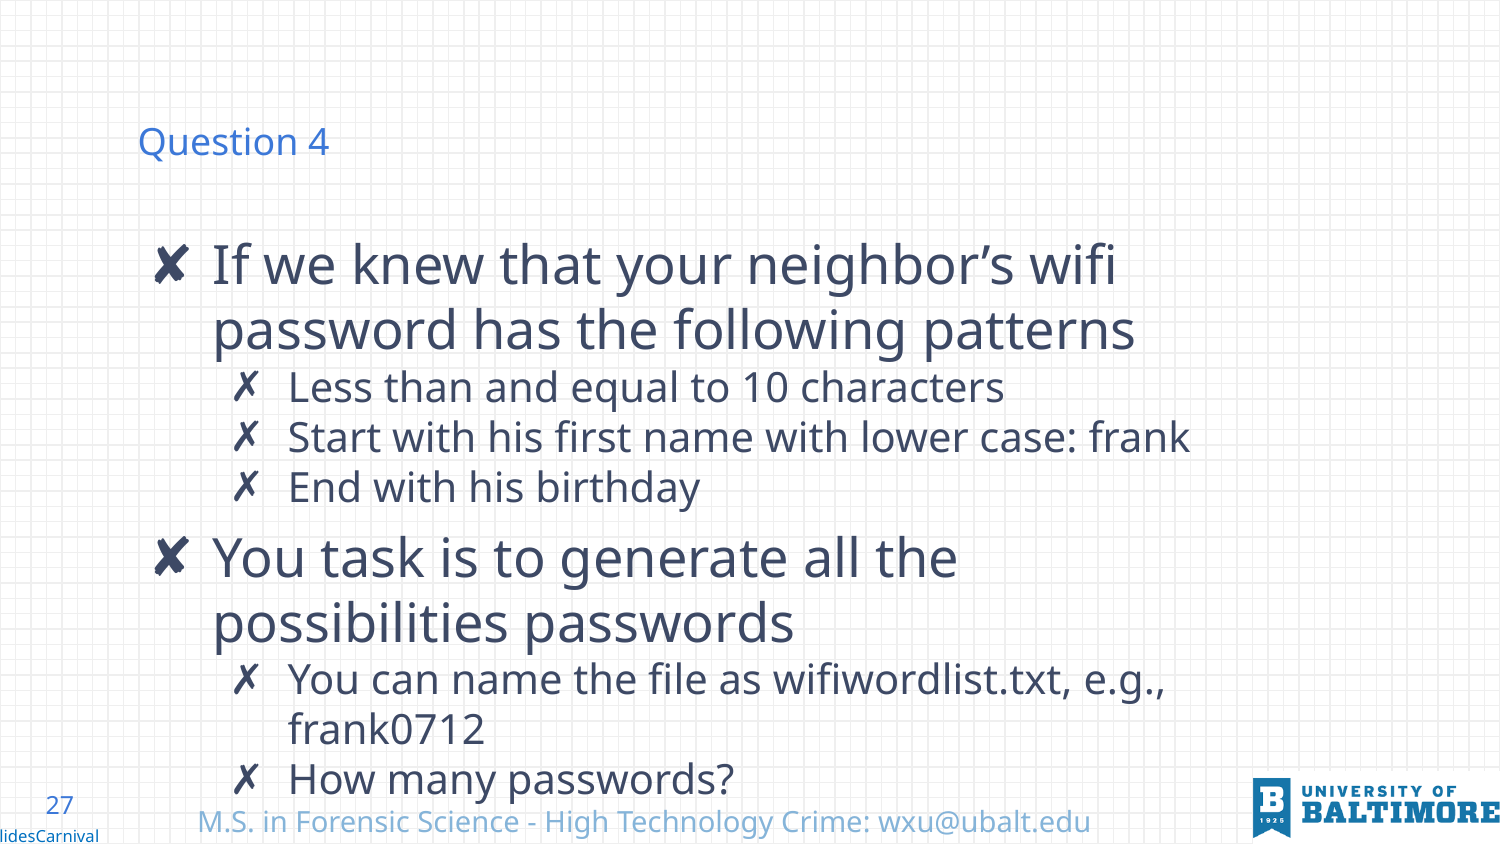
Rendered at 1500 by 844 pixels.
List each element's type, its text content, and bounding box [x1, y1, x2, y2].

slide_number 27 [14, 774, 105, 840]
picture [1253, 771, 1500, 844]
title Question 4 [122, 36, 1237, 178]
list If we knew that your neighbor’s wifi password has the following patterns Less than and equal to 10 characters Start with his first name with lower case: frank End with his birthday You task is to generate all the possibilities passwords You can name the file as wifiwordlist.txt, e.g., frank0712 How many passwords? [122, 215, 1237, 808]
